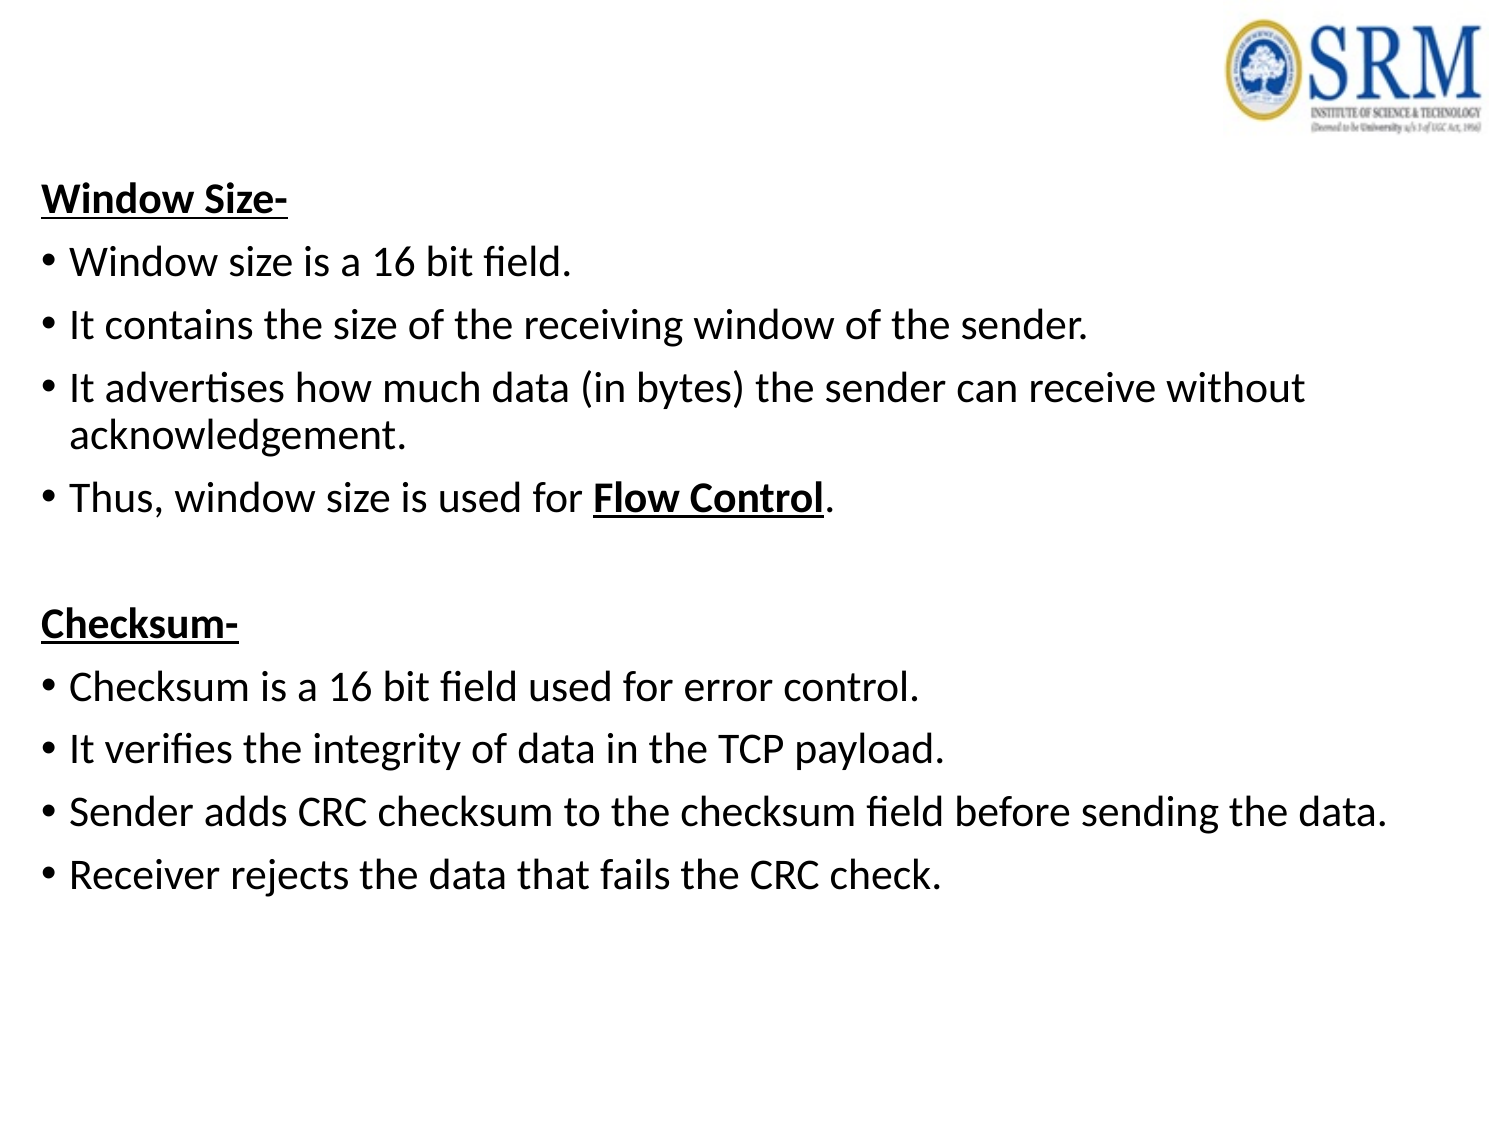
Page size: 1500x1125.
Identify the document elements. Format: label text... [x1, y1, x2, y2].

picture [1223, 0, 1489, 149]
list Window Size- Window size is a 16 bit field. It contains the size of the receiving window of the sender. It advertises how much data (in bytes) the sender can receive without acknowledgement. Thus, window size is used for Flow Control. Checksum- Checksum is a 16 bit field used for error control. It verifies the integrity of data in the TCP payload. Sender adds CRC checksum to the checksum field before sending the data. Receiver rejects the data that fails the CRC check. [25, 168, 1477, 960]
